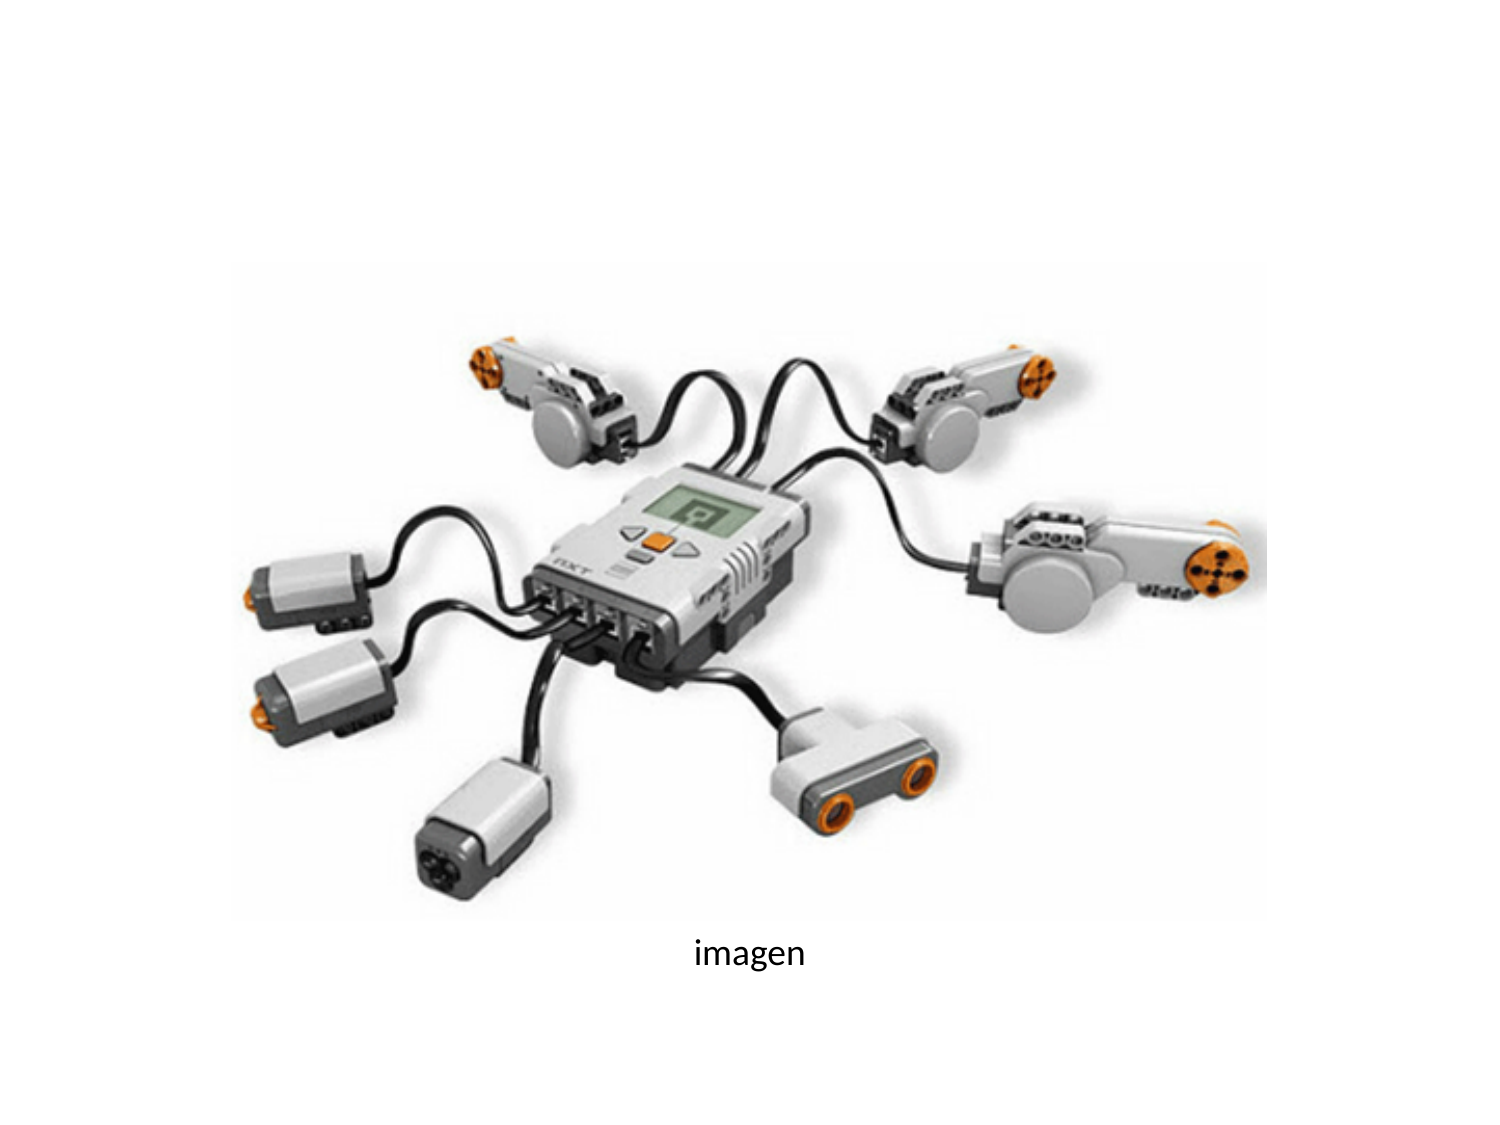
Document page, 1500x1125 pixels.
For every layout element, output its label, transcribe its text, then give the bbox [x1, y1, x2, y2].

text_box imagen [74, 920, 1425, 1005]
picture [230, 262, 1267, 921]
